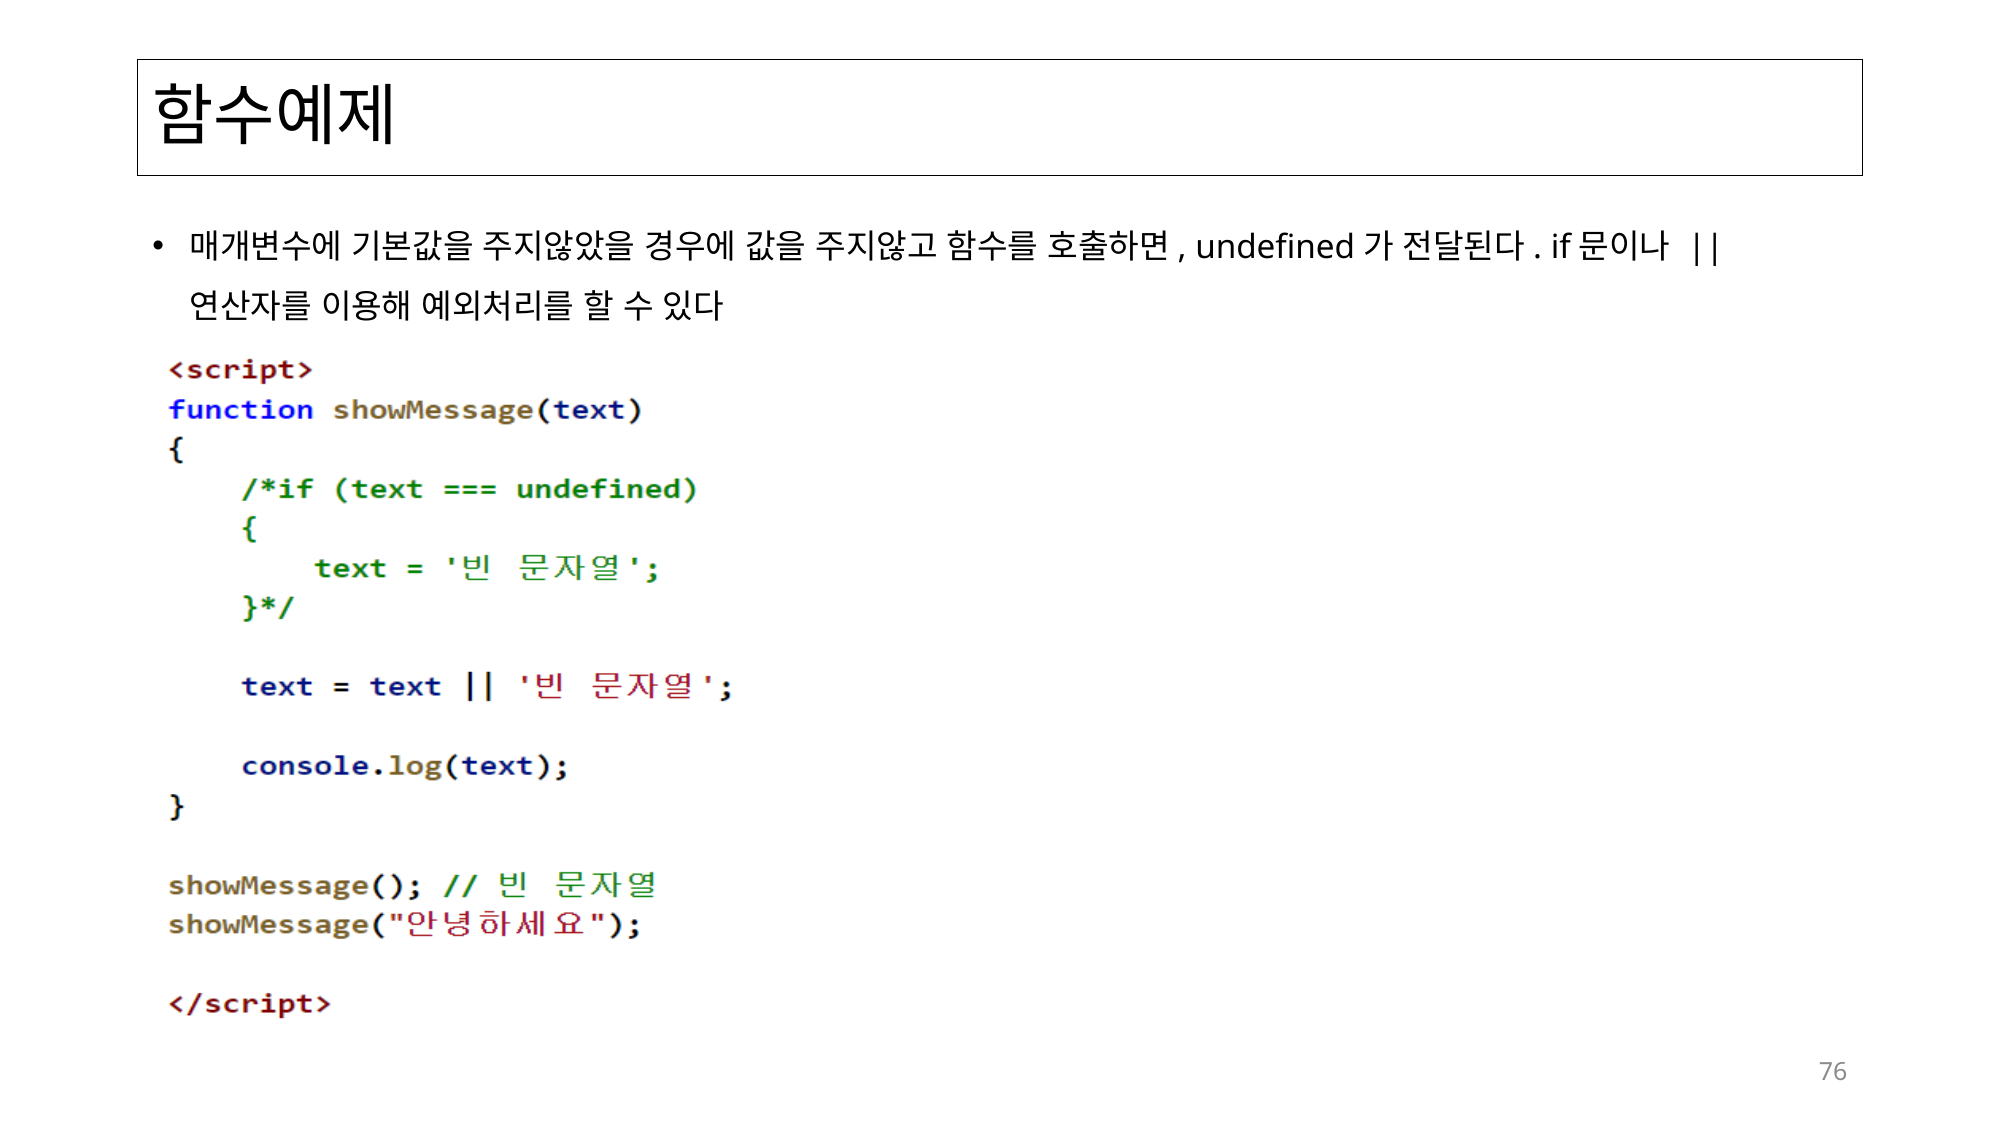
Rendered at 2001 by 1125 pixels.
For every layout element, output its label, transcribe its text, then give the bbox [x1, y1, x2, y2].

picture [137, 348, 790, 1035]
title 함수예제 [137, 59, 1863, 176]
slide_number 76 [1412, 1042, 1863, 1103]
list 매개변수에 기본값을 주지않았을 경우에 값을 주지않고 함수를 호출하면, undefined가 전달된다. if문이나 || 연산자를 이용해 예외처리를 할 수 있다 [137, 197, 1863, 1014]
